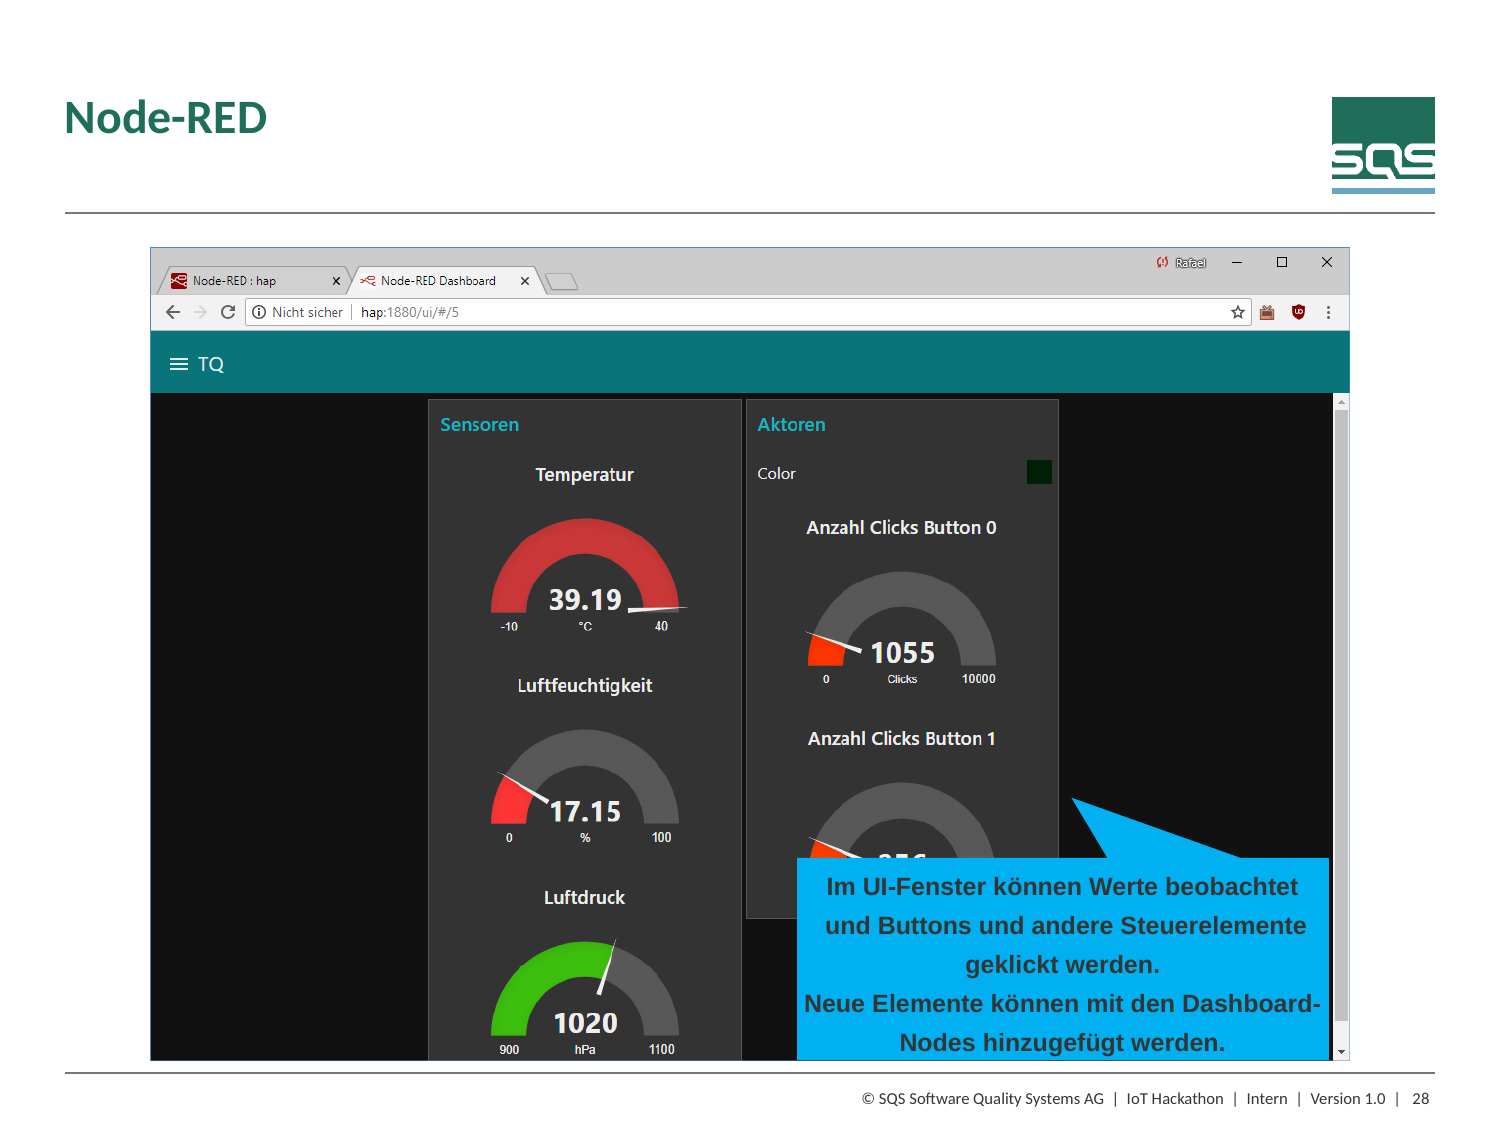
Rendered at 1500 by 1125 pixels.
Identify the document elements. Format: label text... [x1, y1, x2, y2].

slide_number 28 [1406, 1089, 1436, 1111]
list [150, 247, 1350, 1061]
picture [1332, 97, 1435, 194]
title Node-RED [64, 90, 1317, 209]
footer © SQS Software Quality Systems AG | IoT Hackathon | Intern | Version 1.0 | [64, 1089, 1406, 1112]
